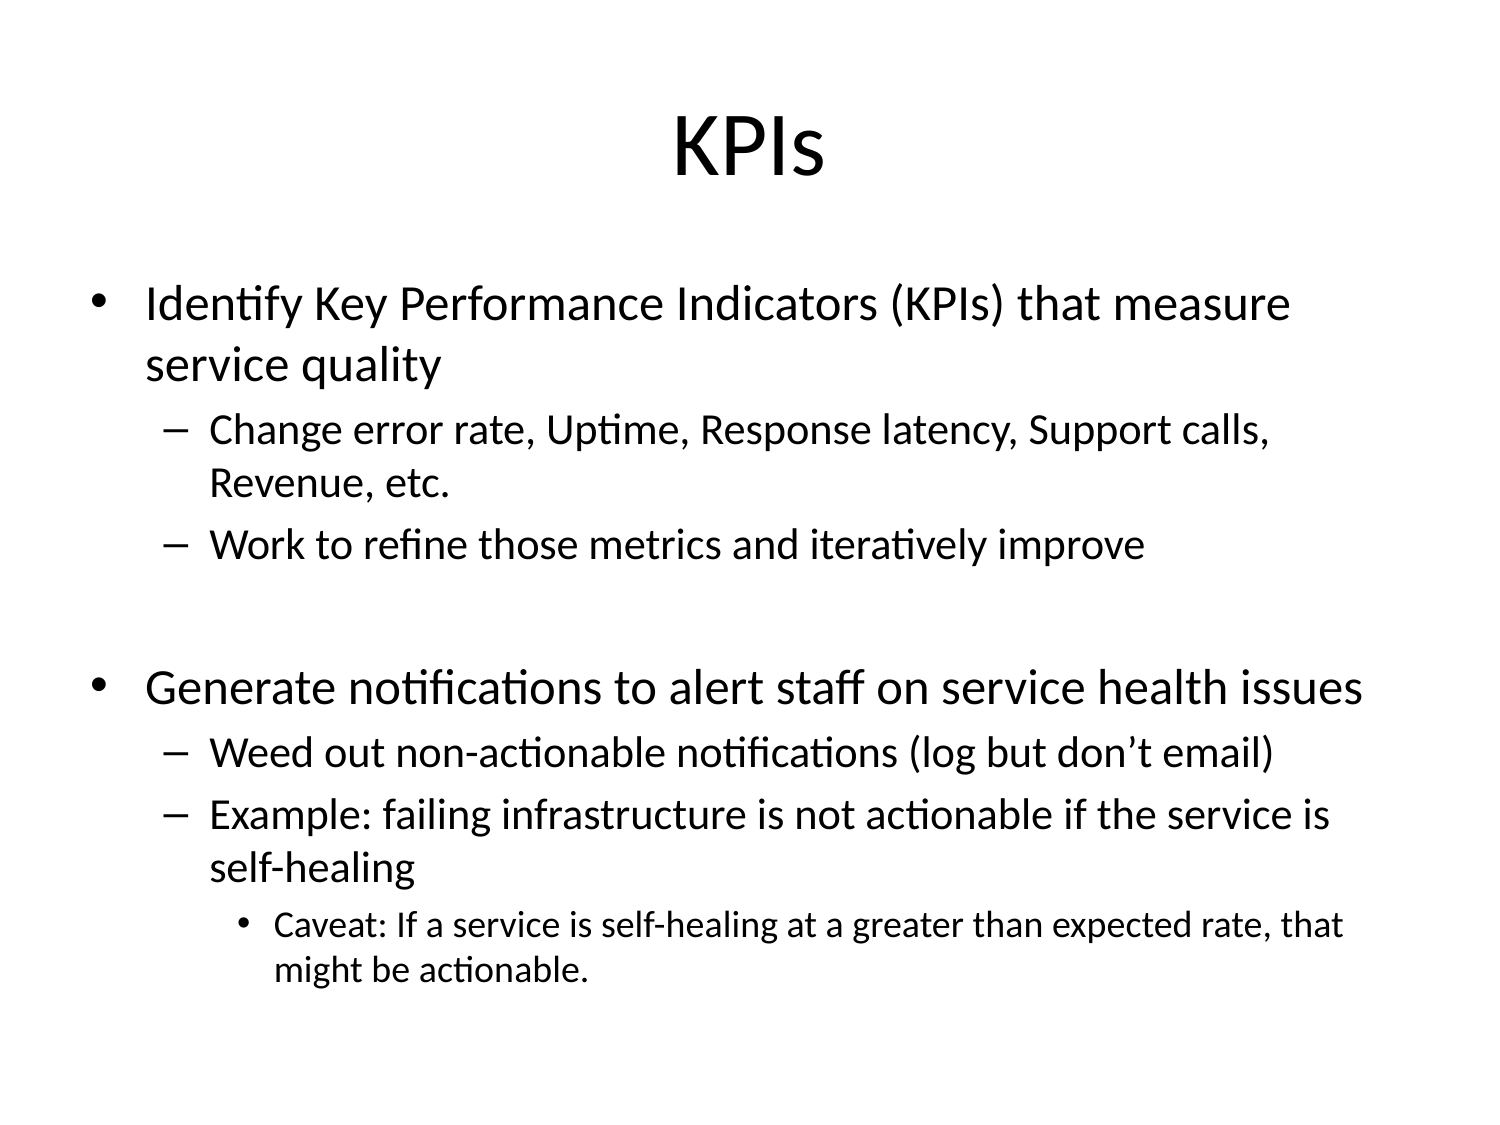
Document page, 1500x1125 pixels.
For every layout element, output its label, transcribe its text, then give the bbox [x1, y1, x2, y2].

title KPIs [75, 45, 1425, 233]
list Identify Key Performance Indicators (KPIs) that measure service quality Change error rate, Uptime, Response latency, Support calls, Revenue, etc. Work to refine those metrics and iteratively improve Generate notifications to alert staff on service health issues Weed out non-actionable notifications (log but don’t email) Example: failing infrastructure is not actionable if the service is self-healing Caveat: If a service is self-healing at a greater than expected rate, that might be actionable. [75, 262, 1425, 1005]
